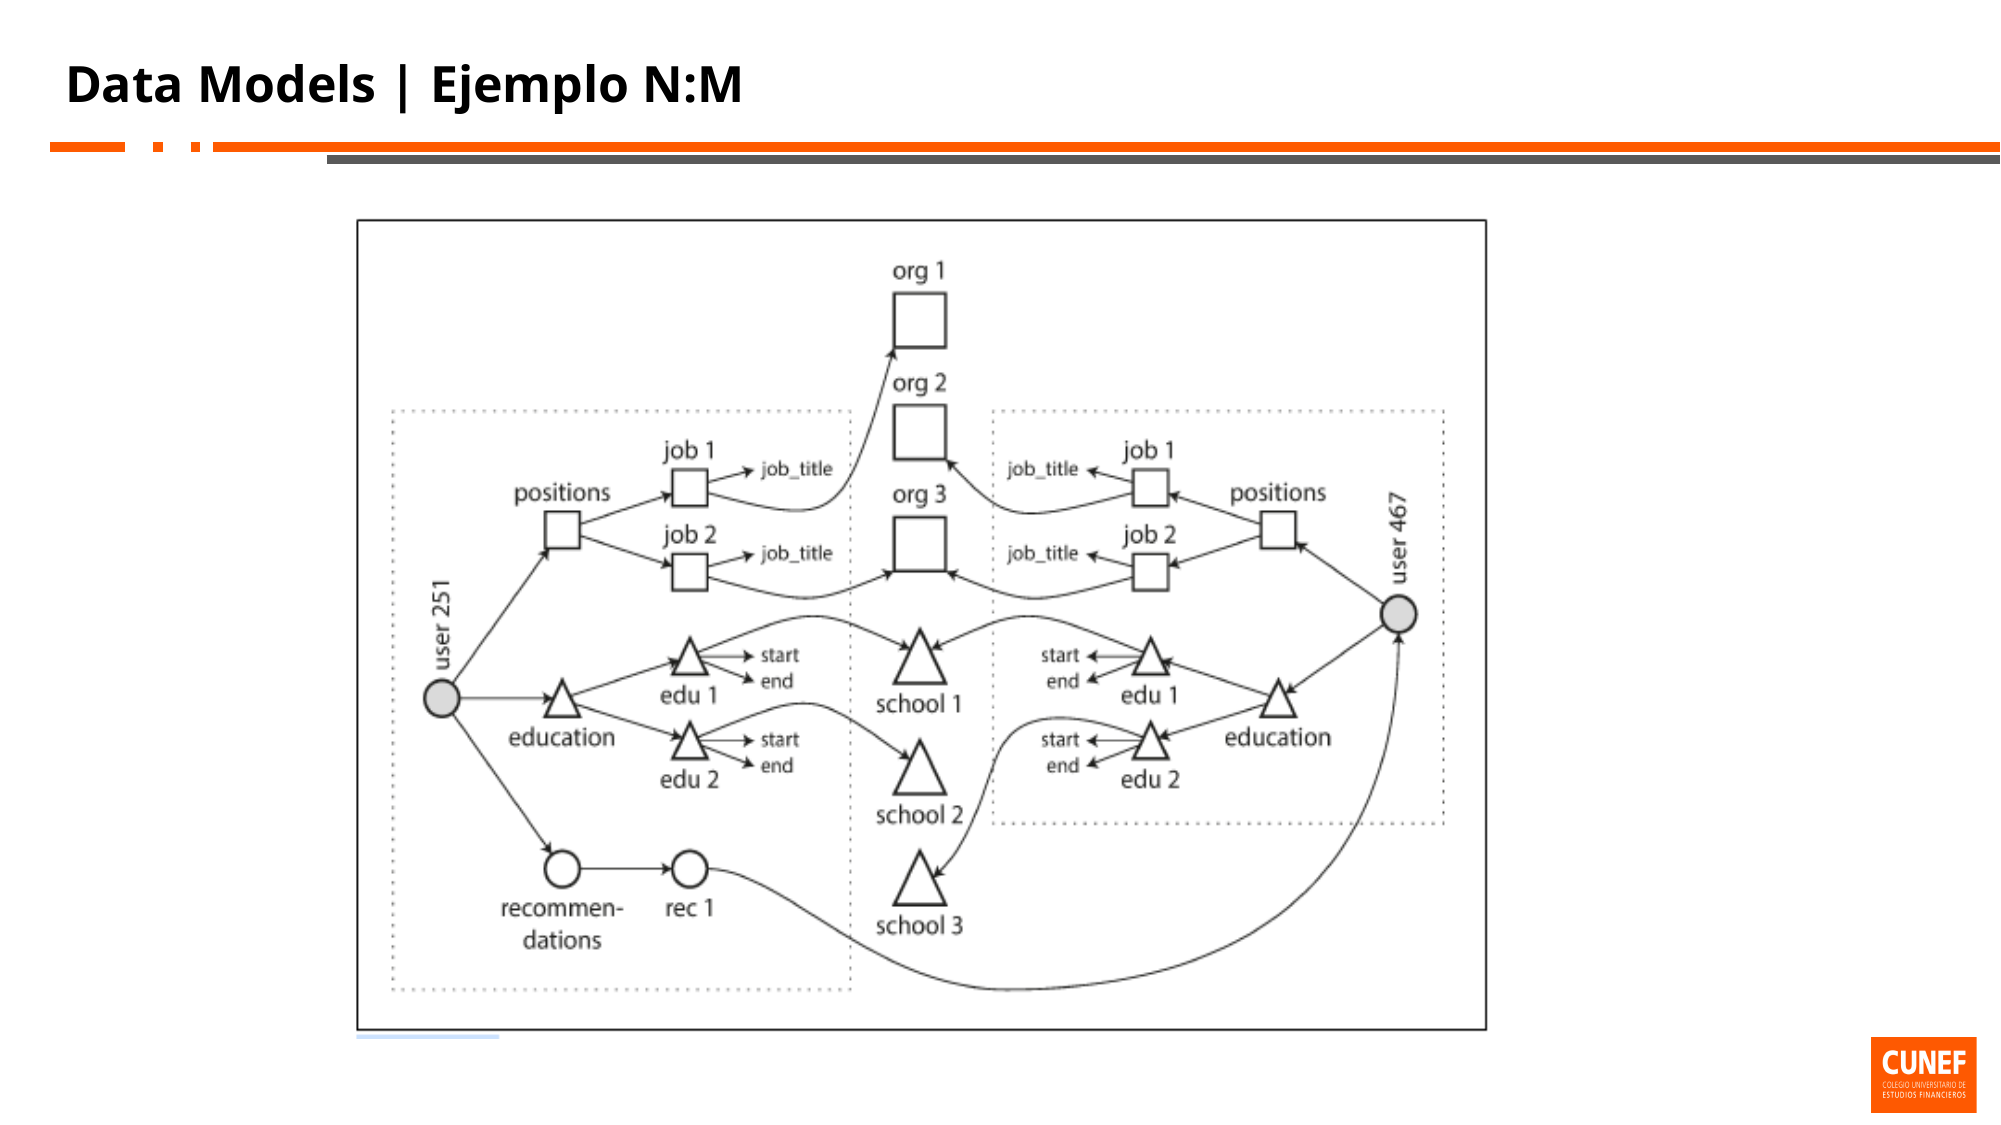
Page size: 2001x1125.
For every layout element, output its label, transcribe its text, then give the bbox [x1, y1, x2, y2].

picture [355, 212, 1493, 1039]
picture [1871, 1037, 1977, 1113]
title Data Models | Ejemplo N:M [49, 48, 1798, 124]
